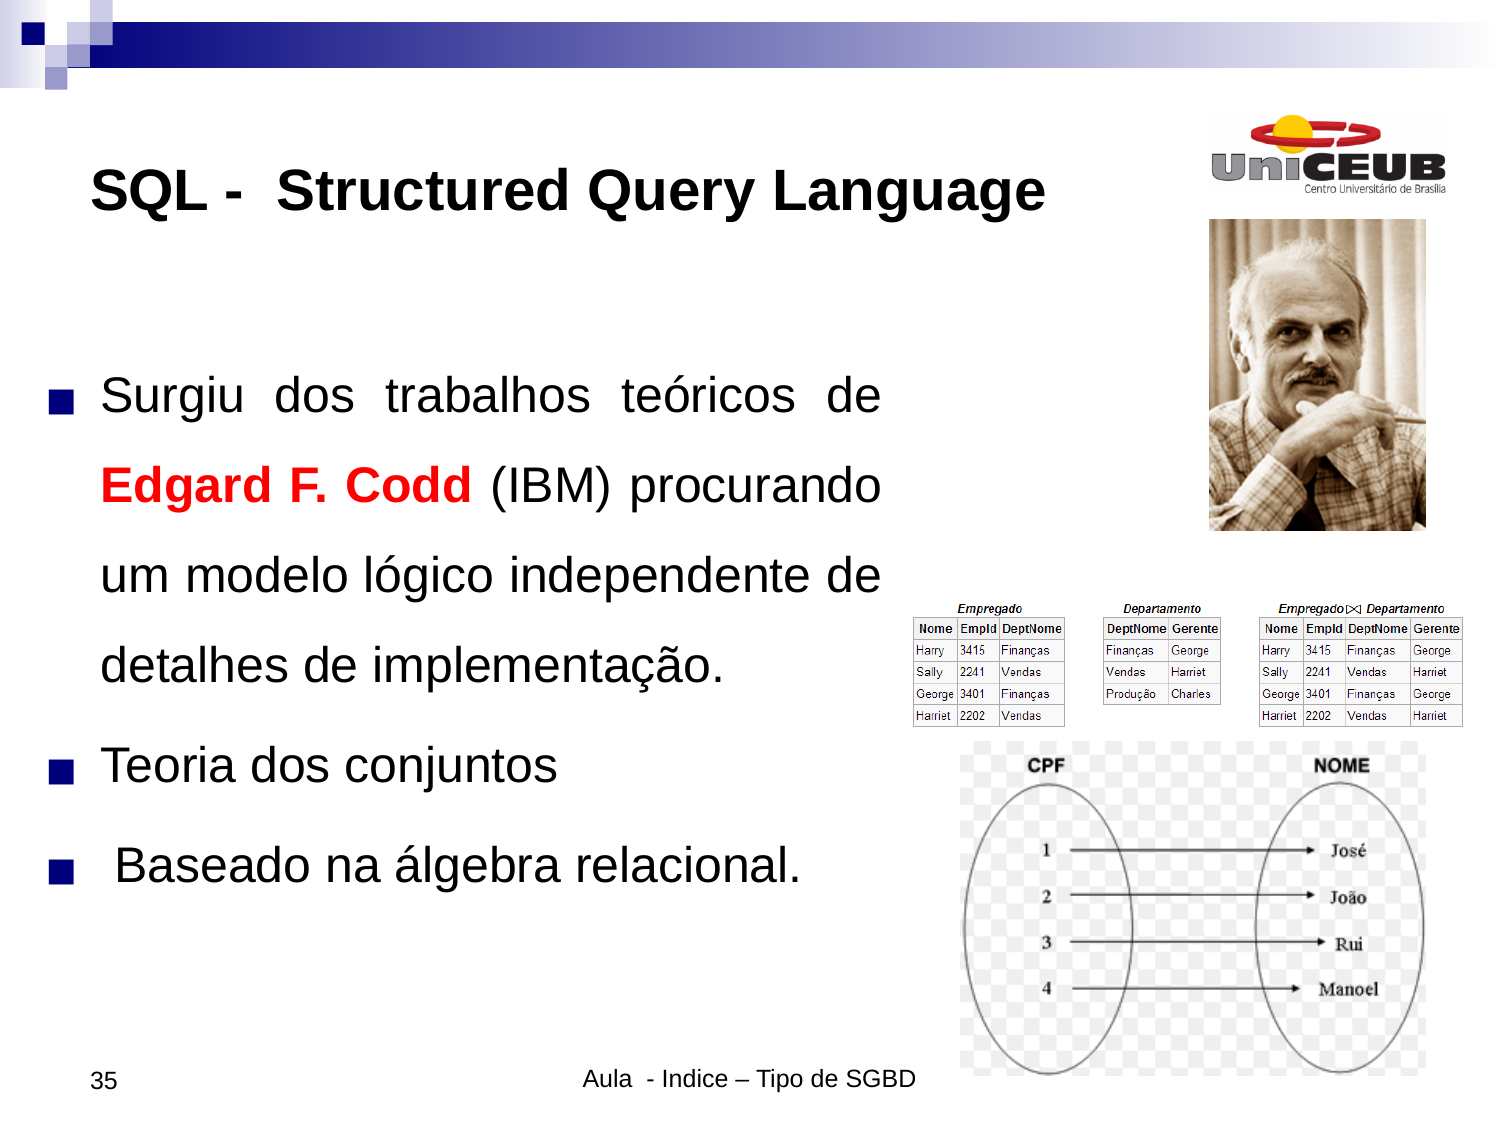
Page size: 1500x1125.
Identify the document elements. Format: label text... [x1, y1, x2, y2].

picture [959, 741, 1427, 1077]
title SQL - Structured Query Language [75, 75, 1425, 300]
list Surgiu dos trabalhos teóricos de Edgard F. Codd (IBM) procurando um modelo lógico independente de detalhes de implementação. Teoria dos conjuntos Baseado na álgebra relacional. [29, 324, 898, 1055]
picture [1209, 219, 1426, 531]
slide_number ‹#› [75, 1055, 425, 1103]
footer Aula - Indice – Tipo de SGBD [512, 1025, 988, 1100]
picture [903, 585, 1483, 734]
picture [1210, 113, 1448, 195]
